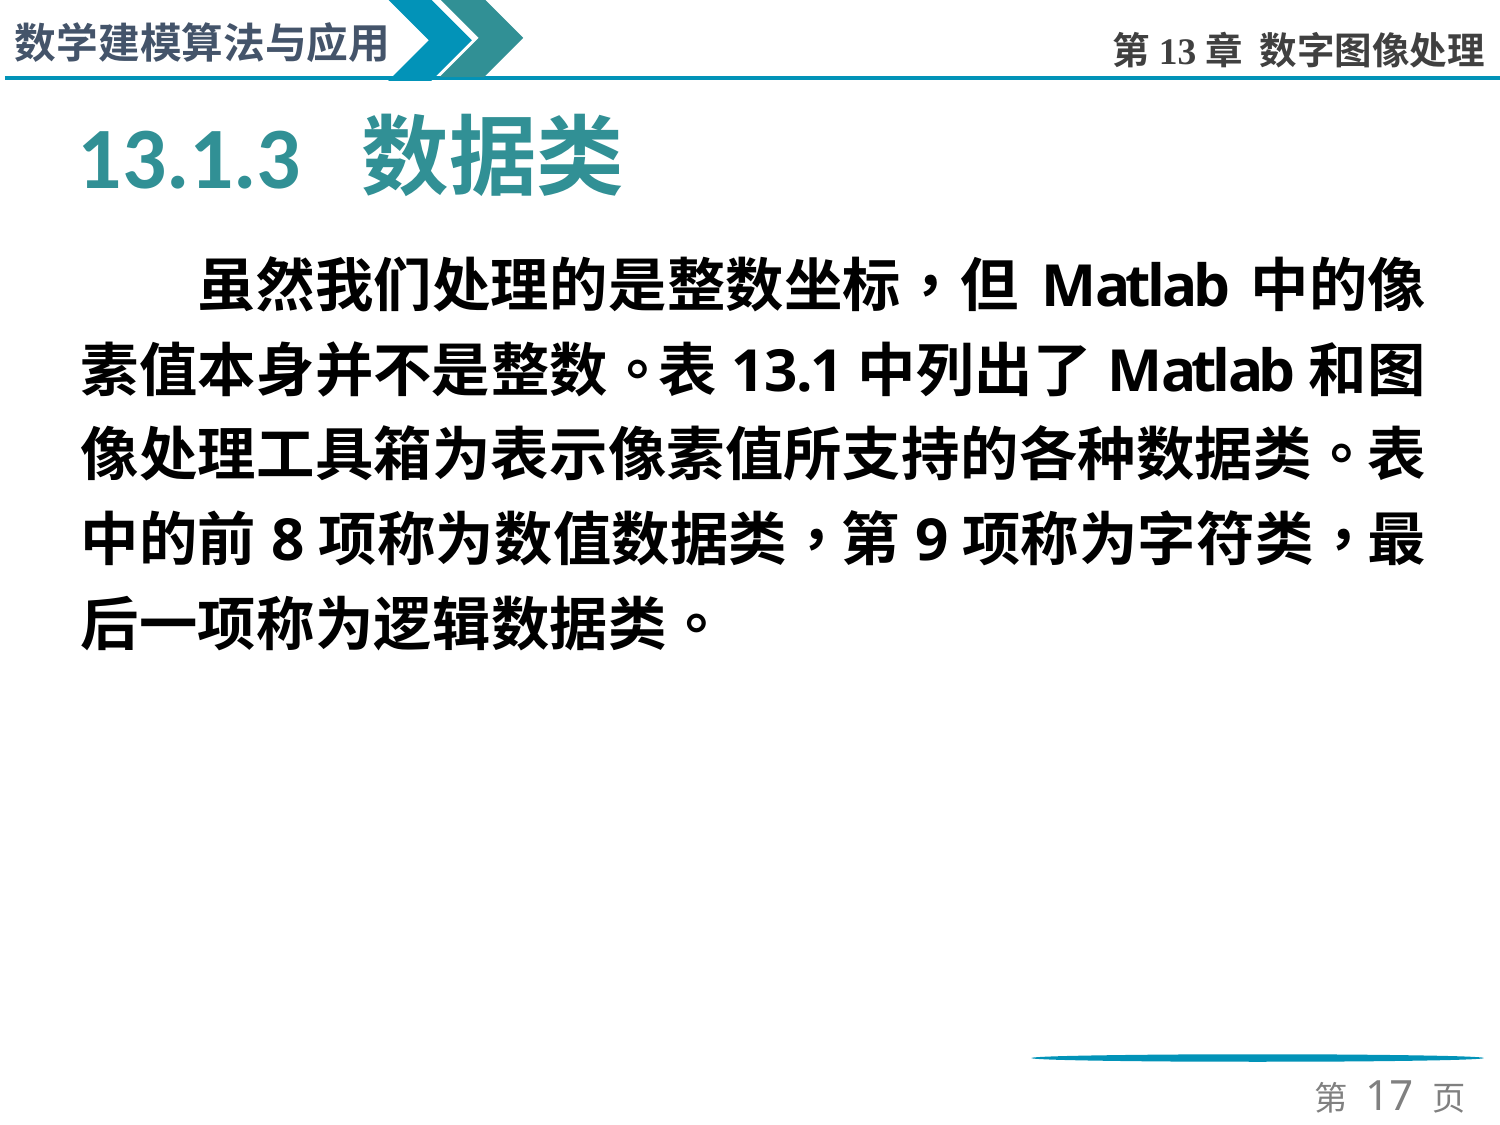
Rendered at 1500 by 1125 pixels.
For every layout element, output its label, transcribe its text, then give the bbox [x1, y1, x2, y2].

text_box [80, 246, 1424, 703]
text_box 13.1.3 数据类 [63, 94, 1258, 214]
